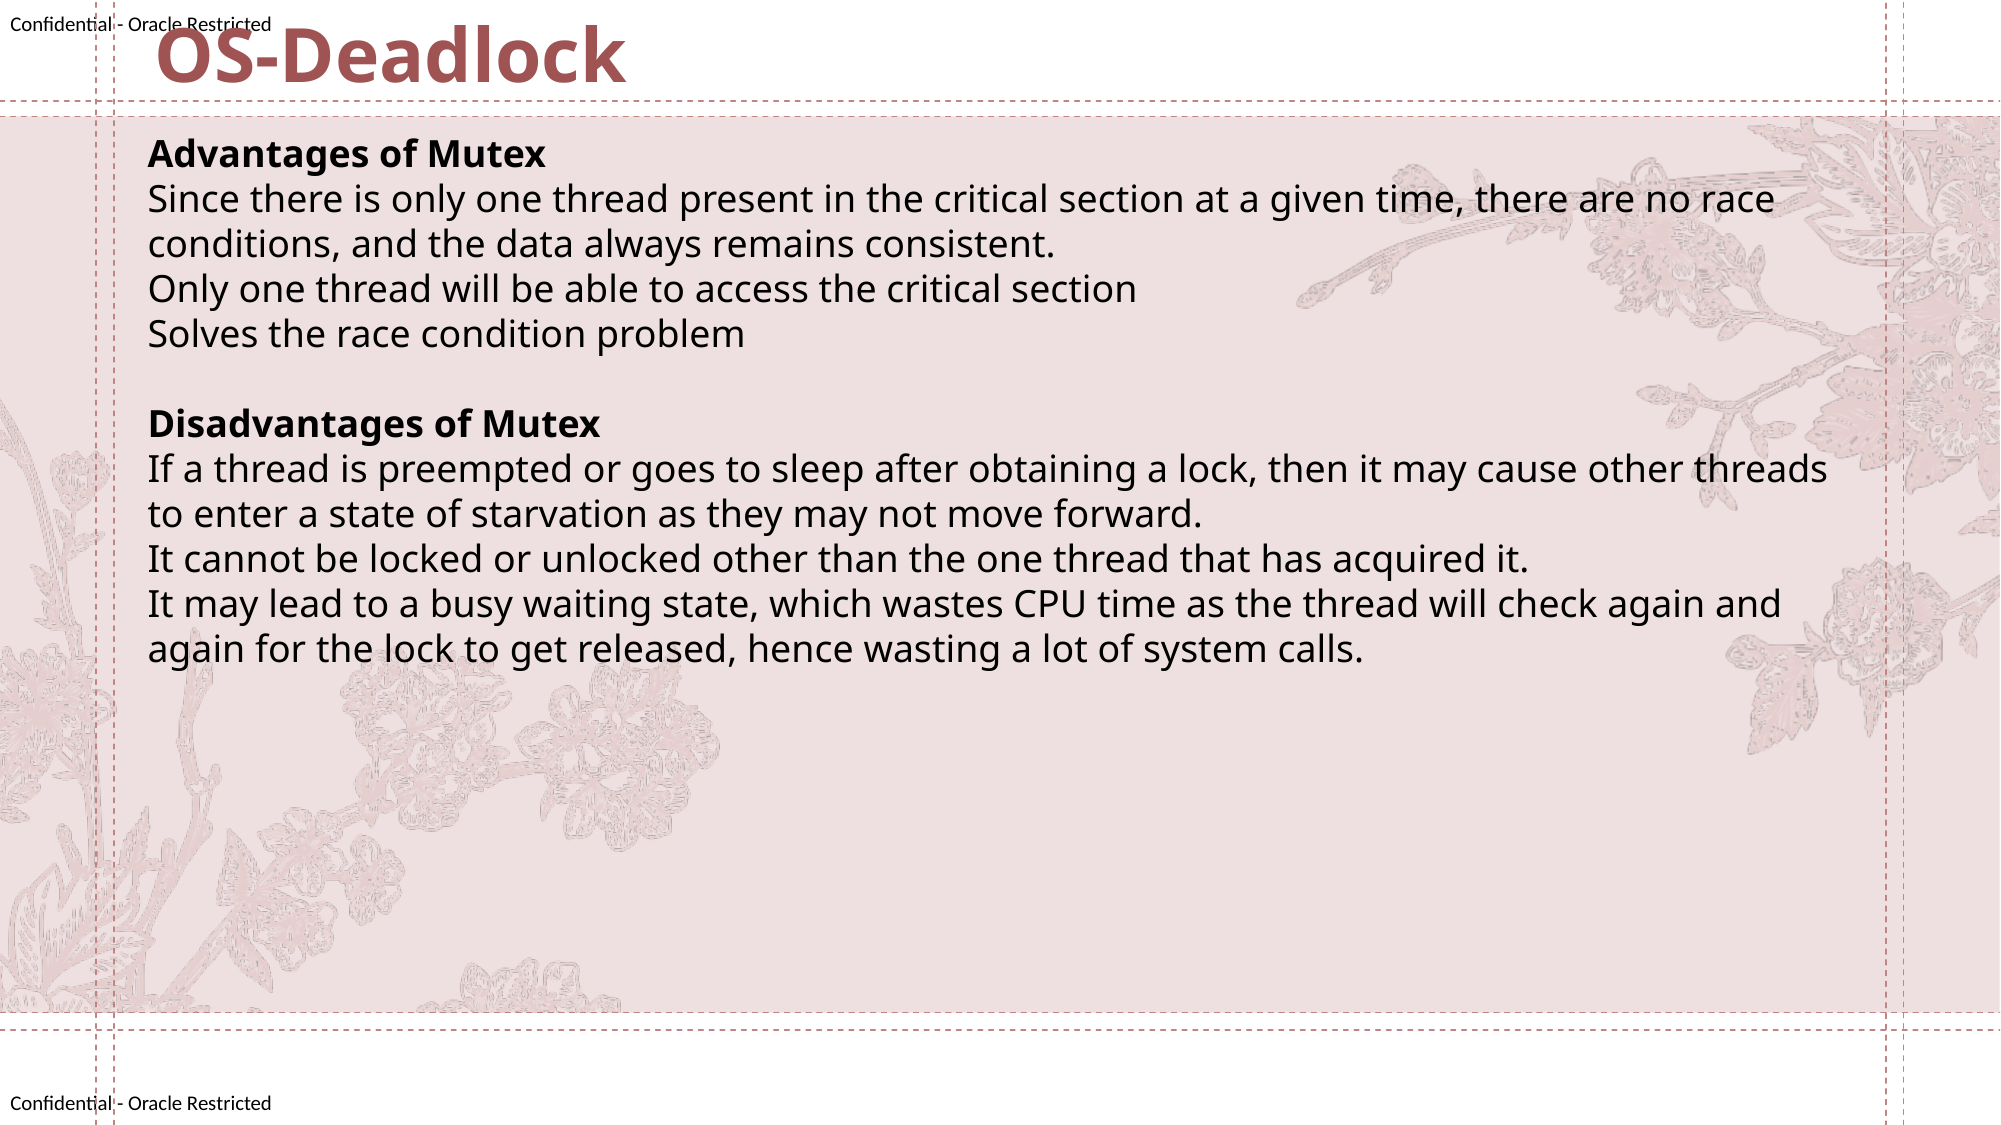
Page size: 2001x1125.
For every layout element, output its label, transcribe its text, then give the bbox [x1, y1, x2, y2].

text_box Advantages of Mutex Since there is only one thread present in the critical section at a given time, there are no race conditions, and the data always remains consistent. Only one thread will be able to access the critical section Solves the race condition problem Disadvantages of Mutex If a thread is preempted or goes to sleep after obtaining a lock, then it may cause other threads to enter a state of starvation as they may not move forward. It cannot be locked or unlocked other than the one thread that has acquired it. It may lead to a busy waiting state, which wastes CPU time as the thread will check again and again for the lock to get released, hence wasting a lot of system calls. [132, 122, 1868, 768]
picture [0, 297, 778, 1013]
text_box OS-Deadlock [139, 0, 1141, 105]
picture [1240, 116, 2000, 873]
